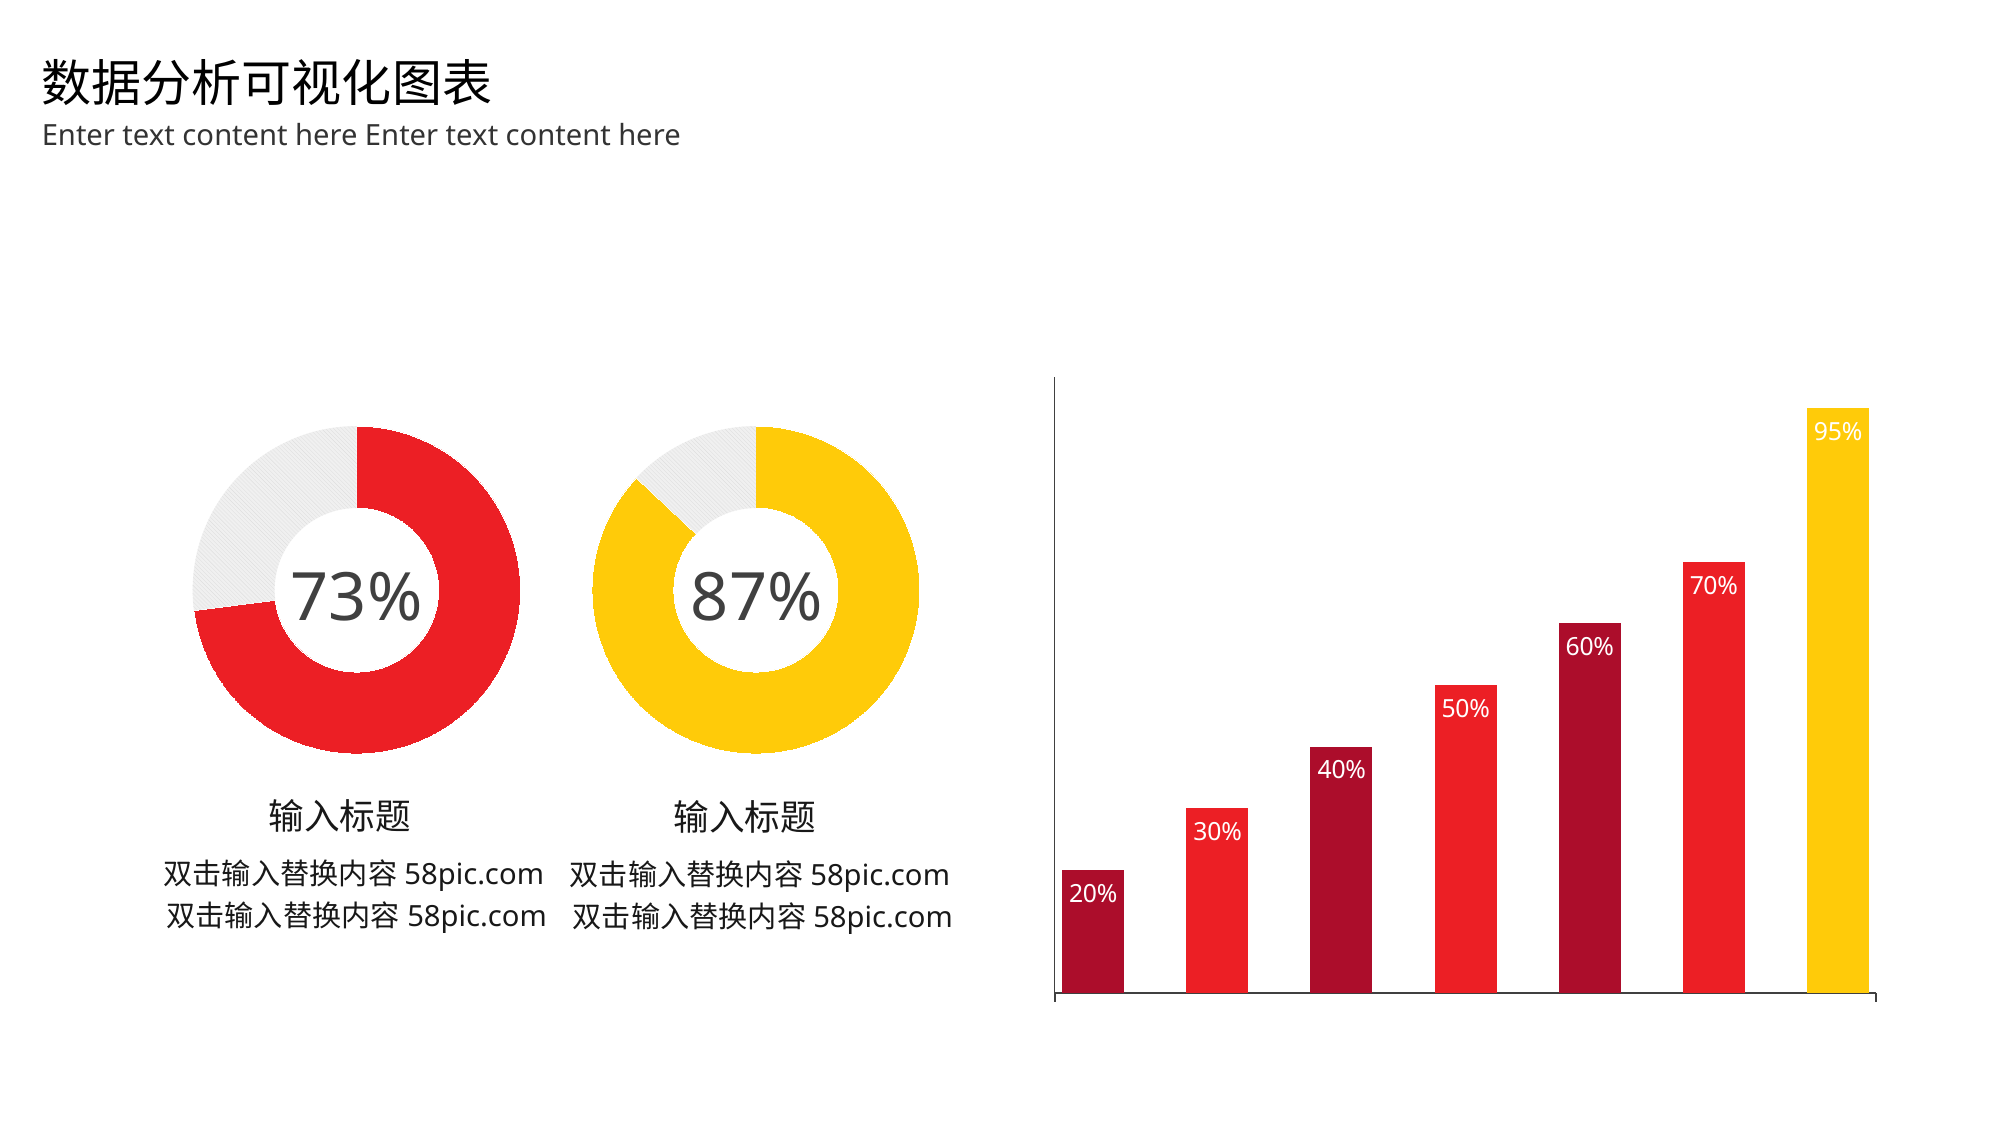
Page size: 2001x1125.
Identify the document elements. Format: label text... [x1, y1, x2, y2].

text_box Enter text content here Enter text content here [27, 108, 963, 159]
chart [987, 358, 1878, 1125]
text_box 数据分析可视化图表 [27, 43, 595, 108]
chart [139, 419, 974, 761]
text_box 双击输入替换内容58pic.com双击输入替换内容58pic.com [554, 842, 971, 934]
text_box 输入标题 [253, 786, 460, 844]
text_box 输入标题 [659, 787, 840, 845]
text_box 双击输入替换内容58pic.com双击输入替换内容58pic.com [148, 841, 565, 933]
